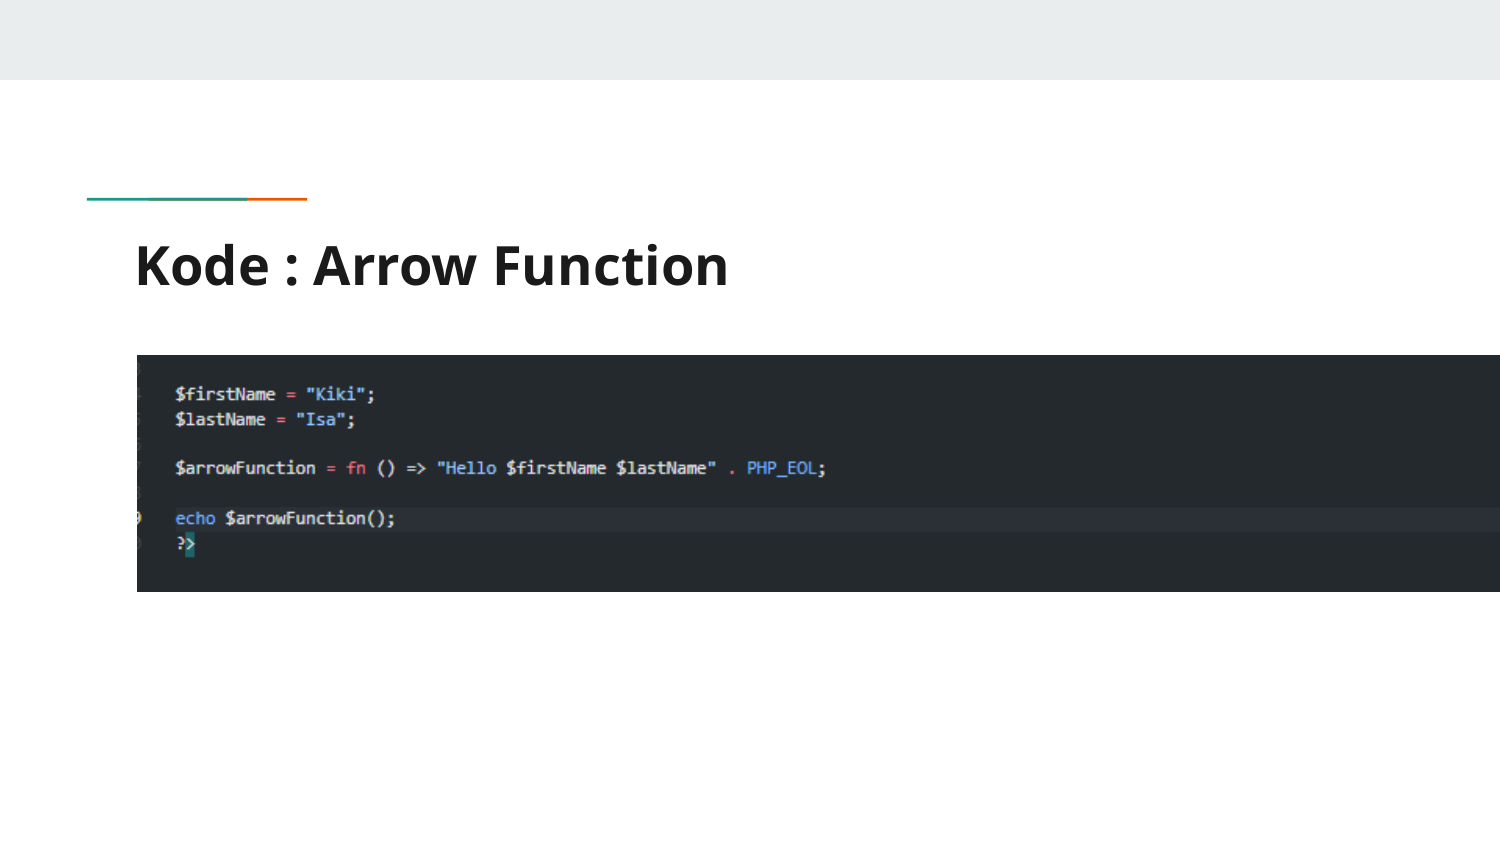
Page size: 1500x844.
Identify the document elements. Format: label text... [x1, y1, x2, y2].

picture [137, 355, 1500, 592]
title Kode : Arrow Function [119, 216, 1381, 305]
